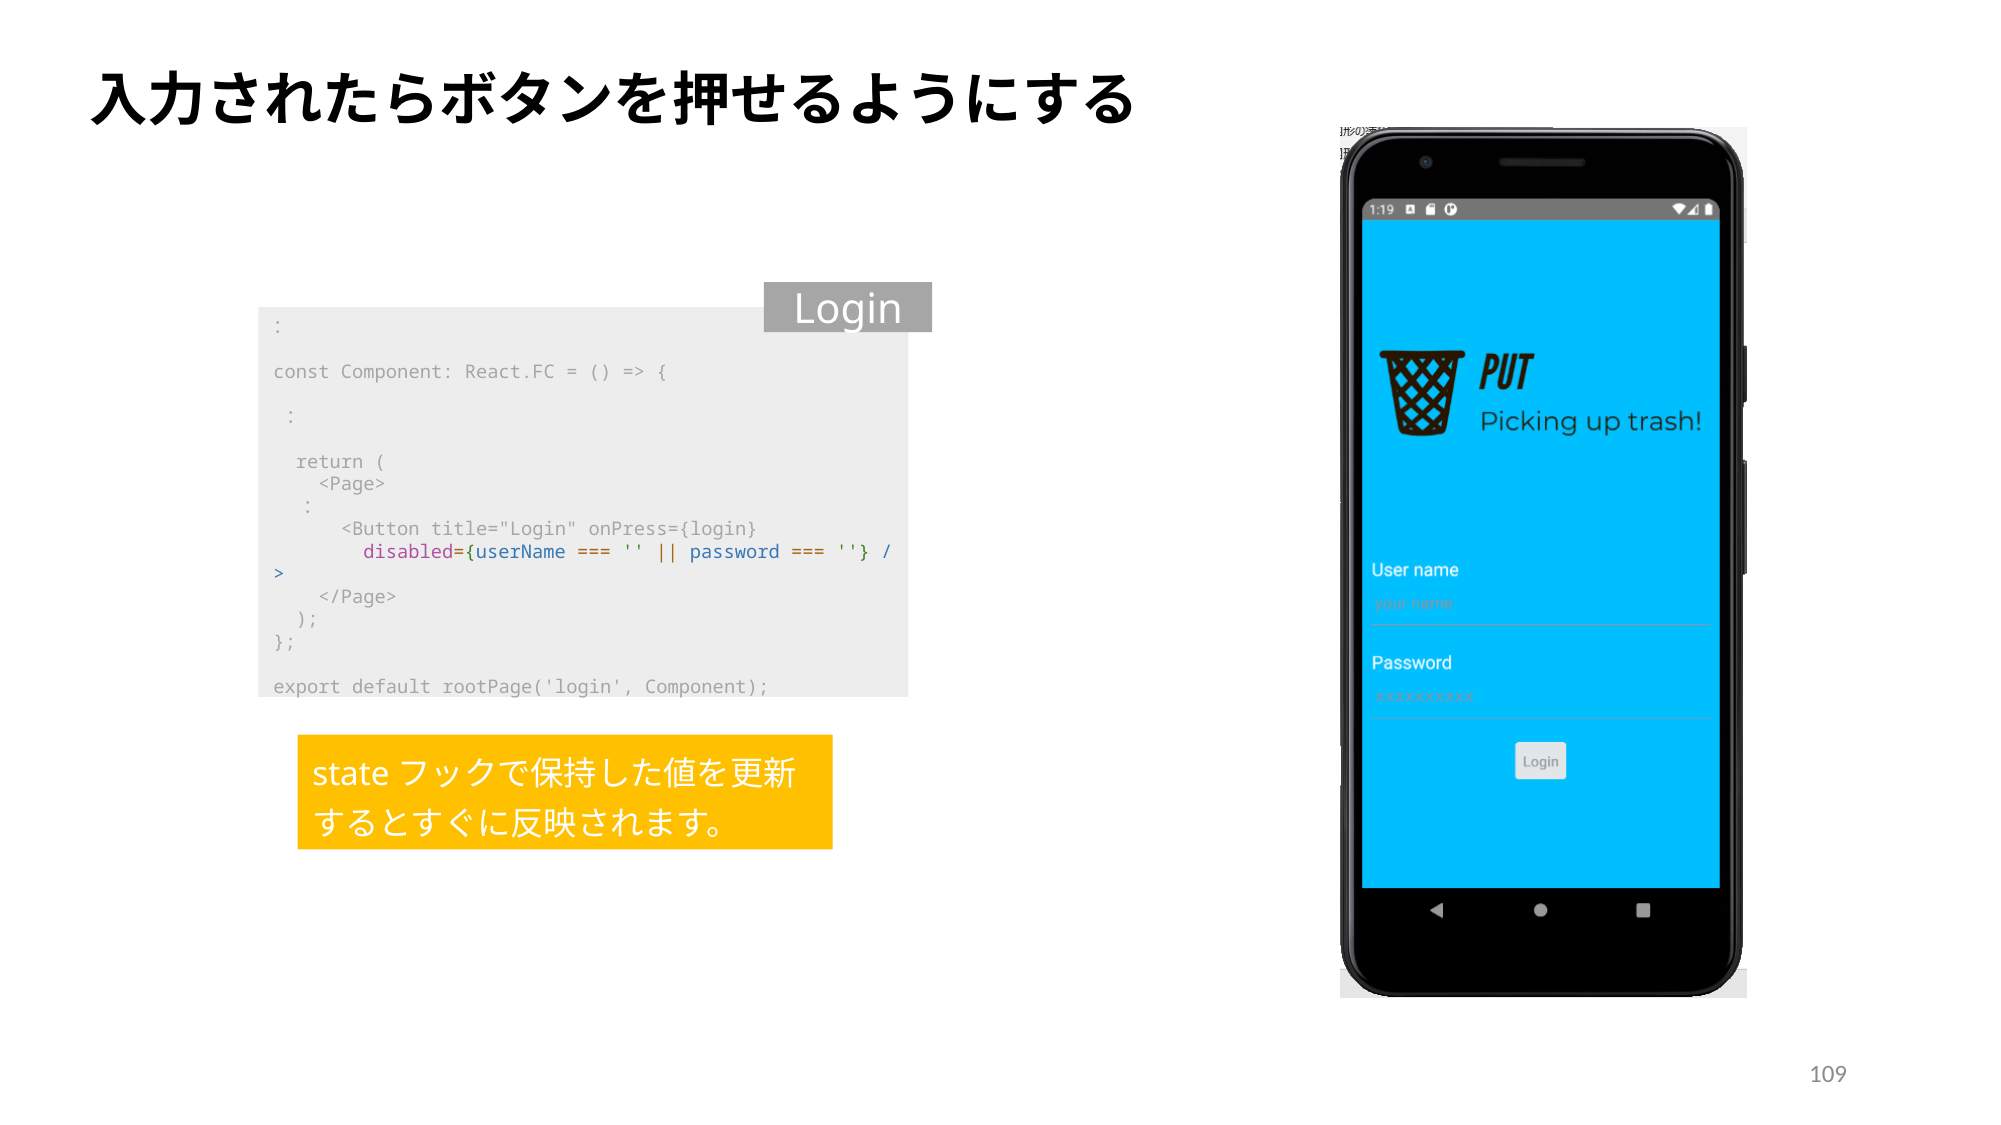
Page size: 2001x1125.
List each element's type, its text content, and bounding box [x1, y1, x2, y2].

slide_number 109 [1412, 1042, 1863, 1103]
text_box ： const Component: React.FC = () => { ： return ( <Page> ： <Button title="Login" onPress={login} disabled={userName === '' || password === ''} /> </Page> ); }; export default rootPage('login', Component); [258, 307, 909, 697]
text_box 入力されたらボタンを押せるようにする [74, 54, 1454, 140]
picture [1340, 127, 1747, 998]
text_box stateフックで保持した値を更新するとすぐに反映されます。 [297, 734, 833, 850]
text_box Login [763, 282, 933, 333]
